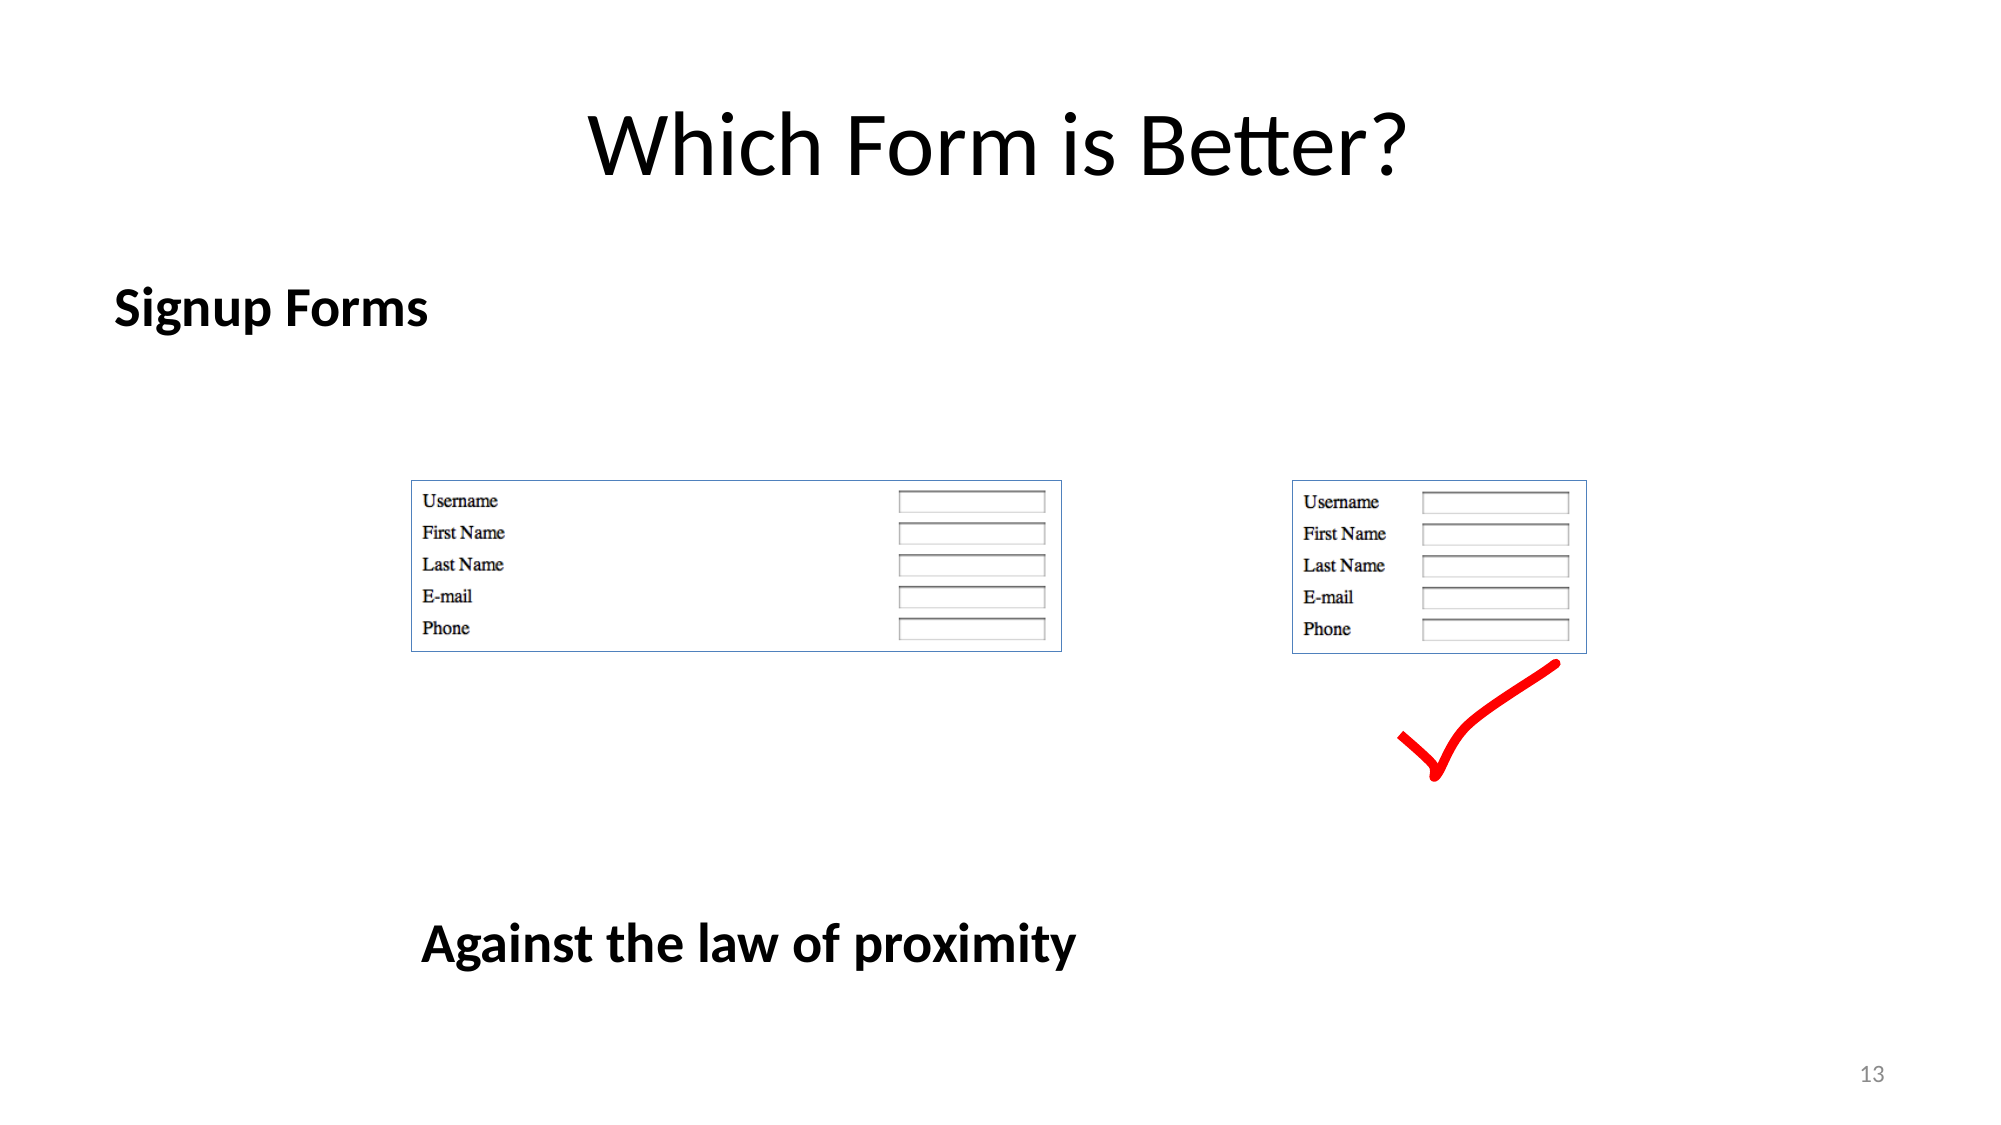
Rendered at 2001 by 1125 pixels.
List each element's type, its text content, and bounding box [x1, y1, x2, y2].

list Signup Forms [99, 262, 1900, 1005]
text_box Against the law of proximity [406, 898, 1093, 982]
title Which Form is Better? [99, 45, 1900, 233]
slide_number 13 [1433, 1042, 1900, 1103]
picture [410, 480, 1062, 652]
picture [1292, 480, 1588, 655]
text_box [1398, 661, 1558, 780]
